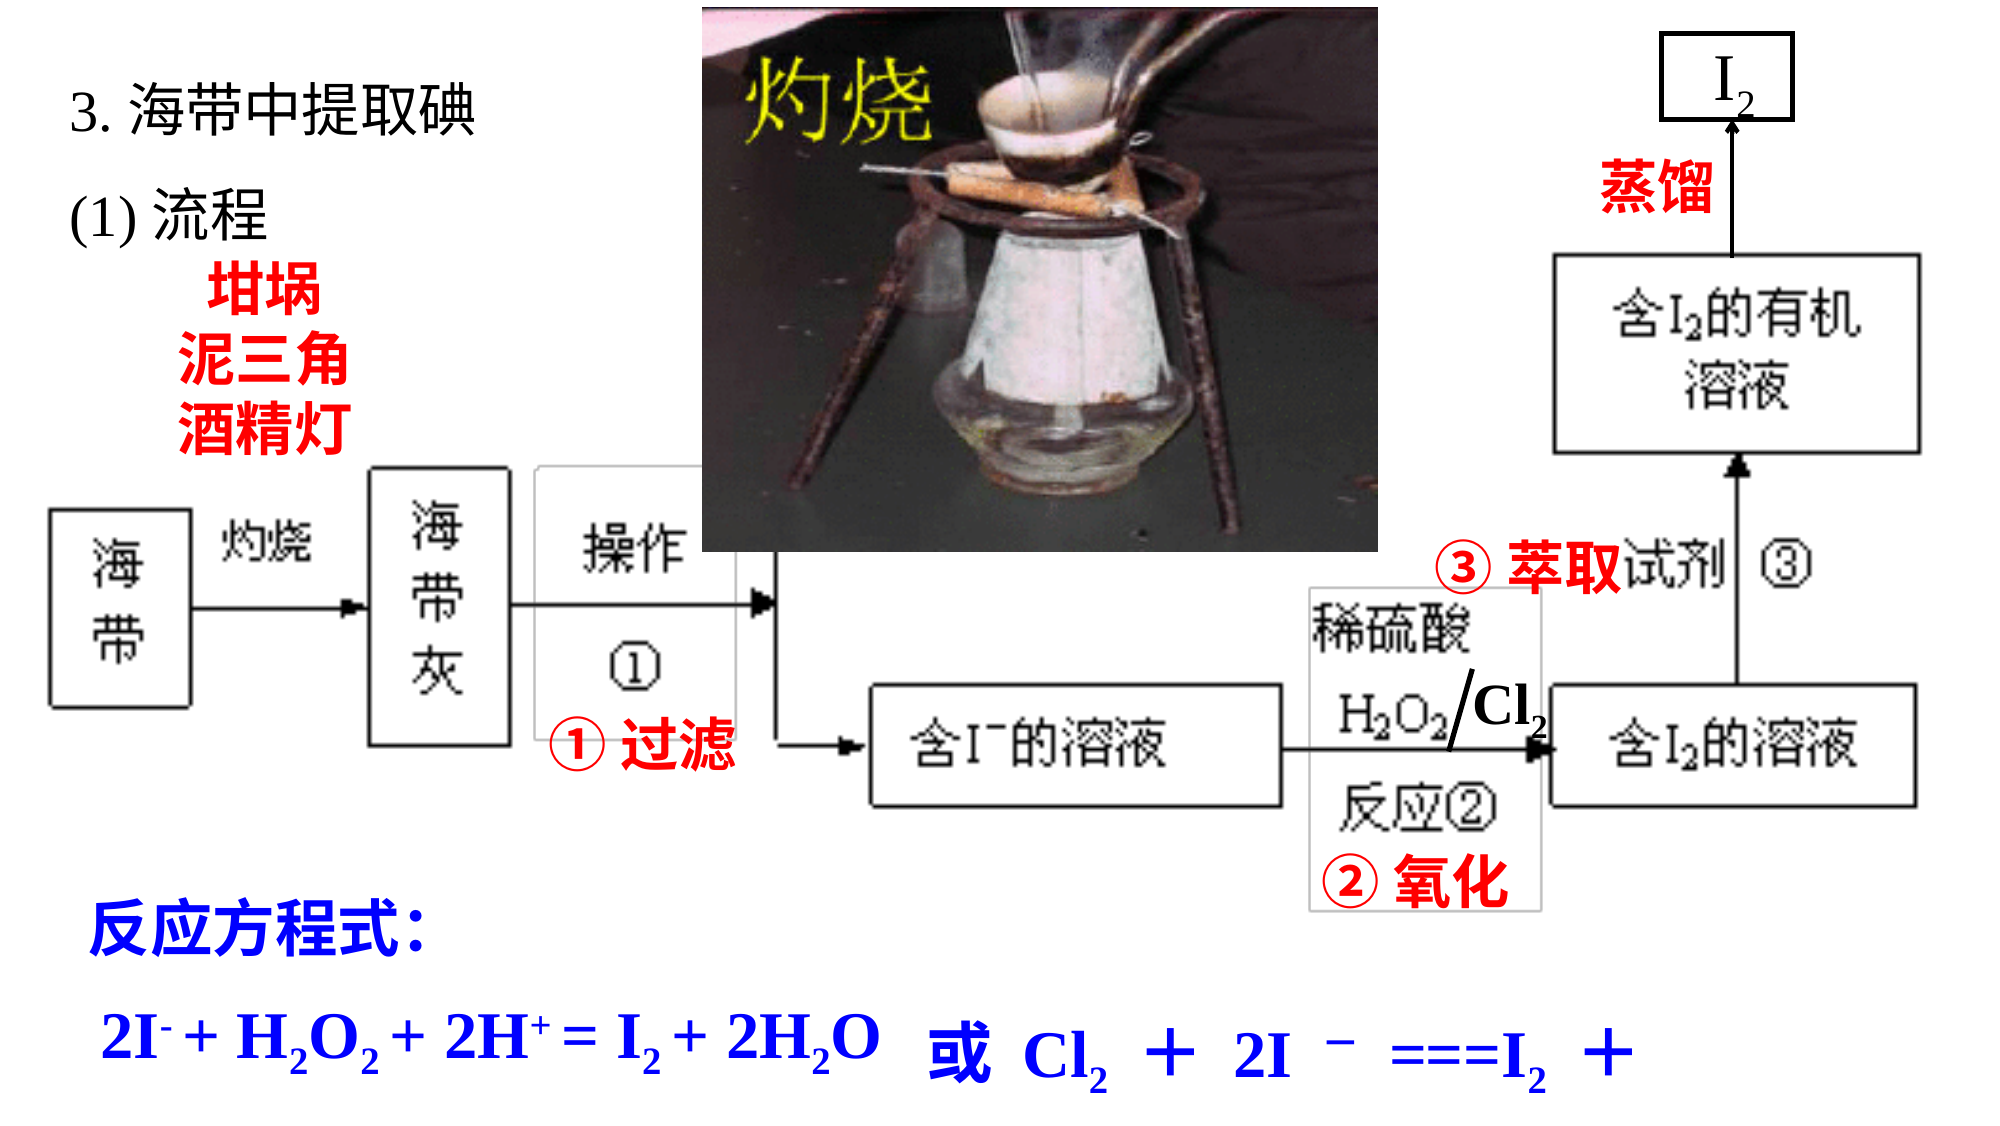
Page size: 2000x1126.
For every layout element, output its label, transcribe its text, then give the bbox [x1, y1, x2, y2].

text_box 蒸馏 [1584, 143, 1727, 228]
text_box 反应方程式： [73, 935, 523, 972]
text_box 2I- + H2O2 + 2H+ = I2 + 2H2O [85, 984, 999, 1090]
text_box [1661, 26, 1793, 123]
picture [702, 7, 1379, 553]
text_box 或Cl2＋2I－===I2＋2Cl－ [911, 957, 1674, 1126]
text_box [42, 243, 1934, 924]
text_box 3.海带中提取碘 (1)流程 [54, 31, 697, 240]
